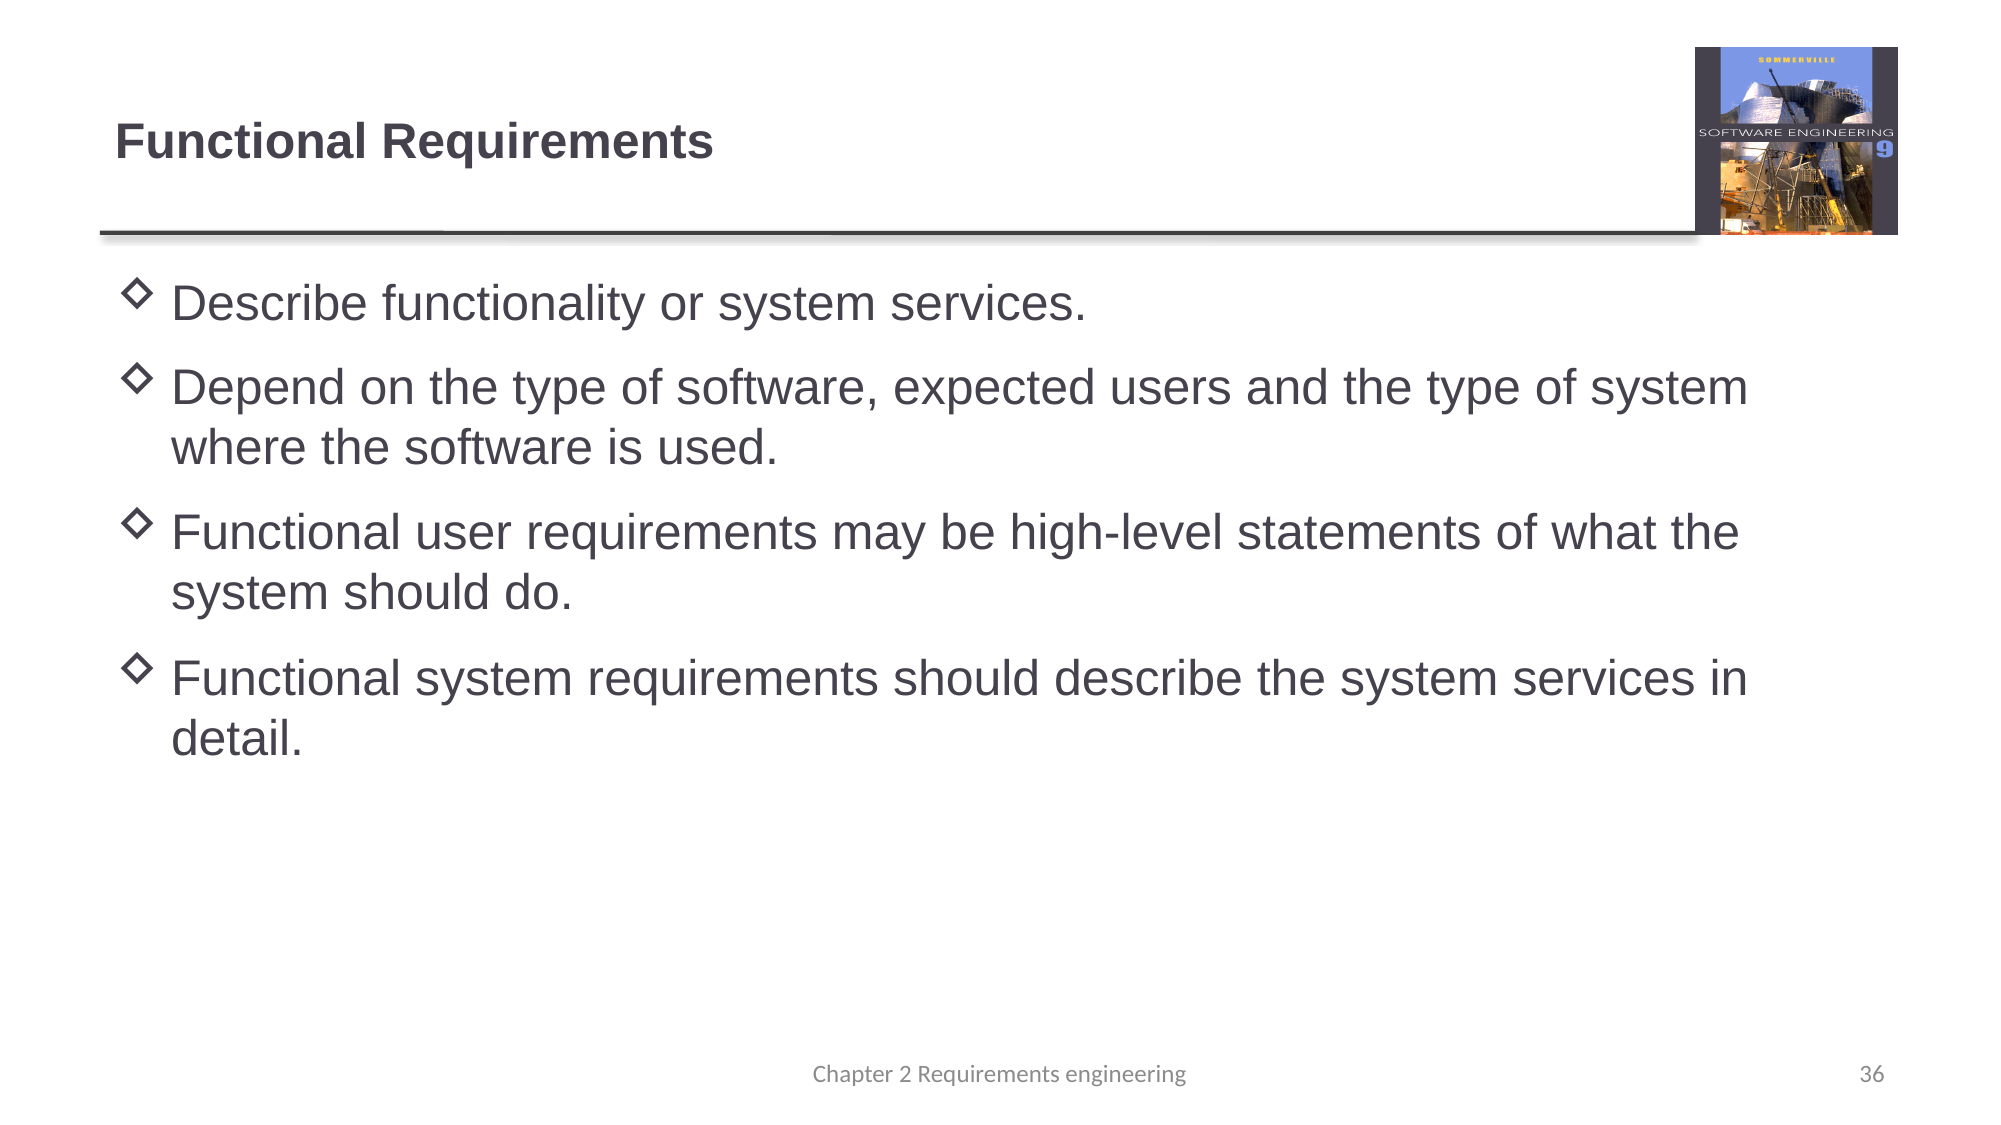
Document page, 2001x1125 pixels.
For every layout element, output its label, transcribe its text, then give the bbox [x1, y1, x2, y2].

title Functional Requirements [99, 44, 1696, 233]
list Describe functionality or system services. Depend on the type of software, expected users and the type of system where the software is used. Functional user requirements may be high-level statements of what the system should do. Functional system requirements should describe the system services in detail. [99, 262, 1900, 1005]
slide_number 36 [1433, 1042, 1900, 1103]
picture [1696, 47, 1898, 235]
footer Chapter 2 Requirements engineering [683, 1042, 1317, 1103]
